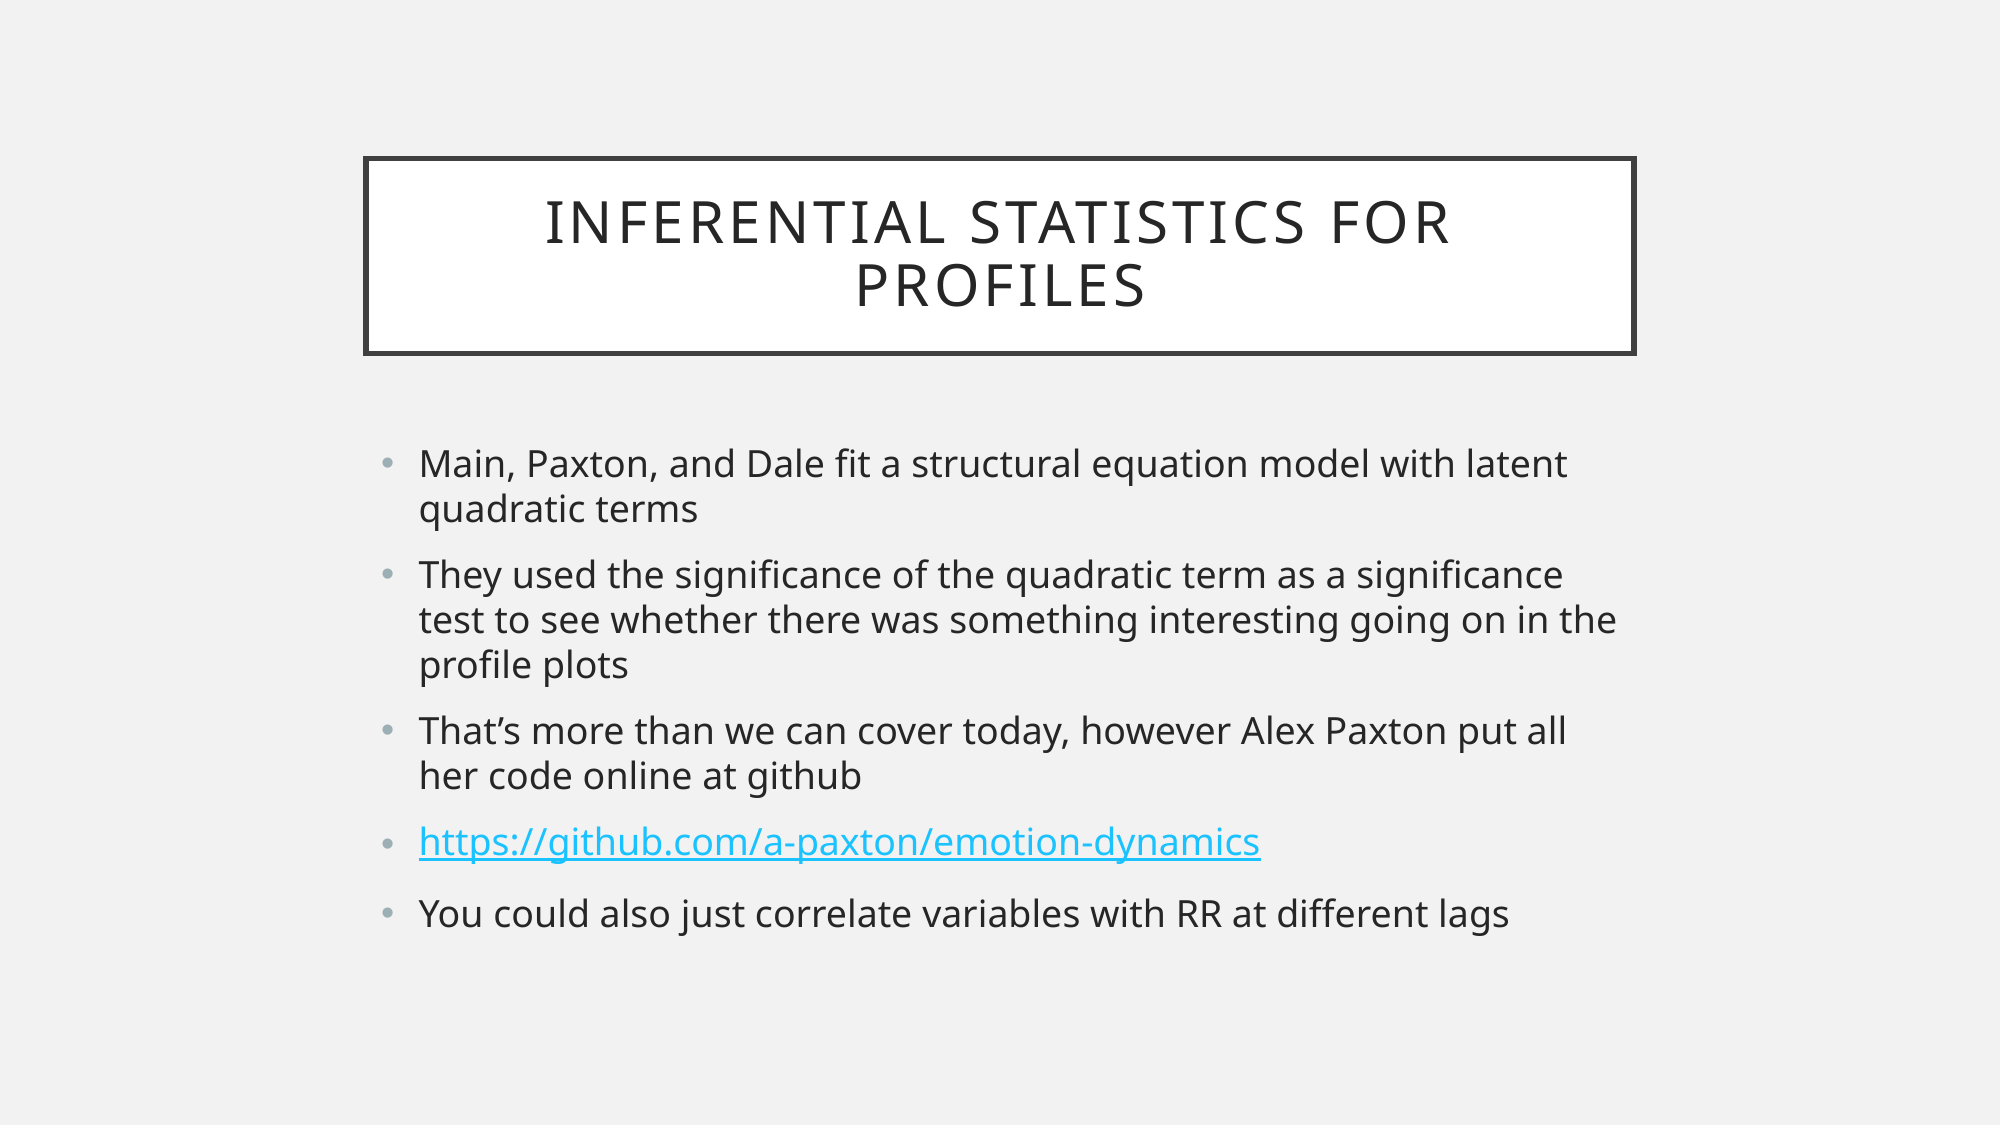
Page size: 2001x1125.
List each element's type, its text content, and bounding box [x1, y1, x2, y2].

list Main, Paxton, and Dale fit a structural equation model with latent quadratic terms They used the significance of the quadratic term as a significance test to see whether there was something interesting going on in the profile plots That’s more than we can cover today, however Alex Paxton put all her code online at github https://github.com/a-paxton/emotion-dynamics You could also just correlate variables with RR at different lags [366, 432, 1634, 942]
title Inferential Statistics for Profiles [363, 156, 1637, 356]
